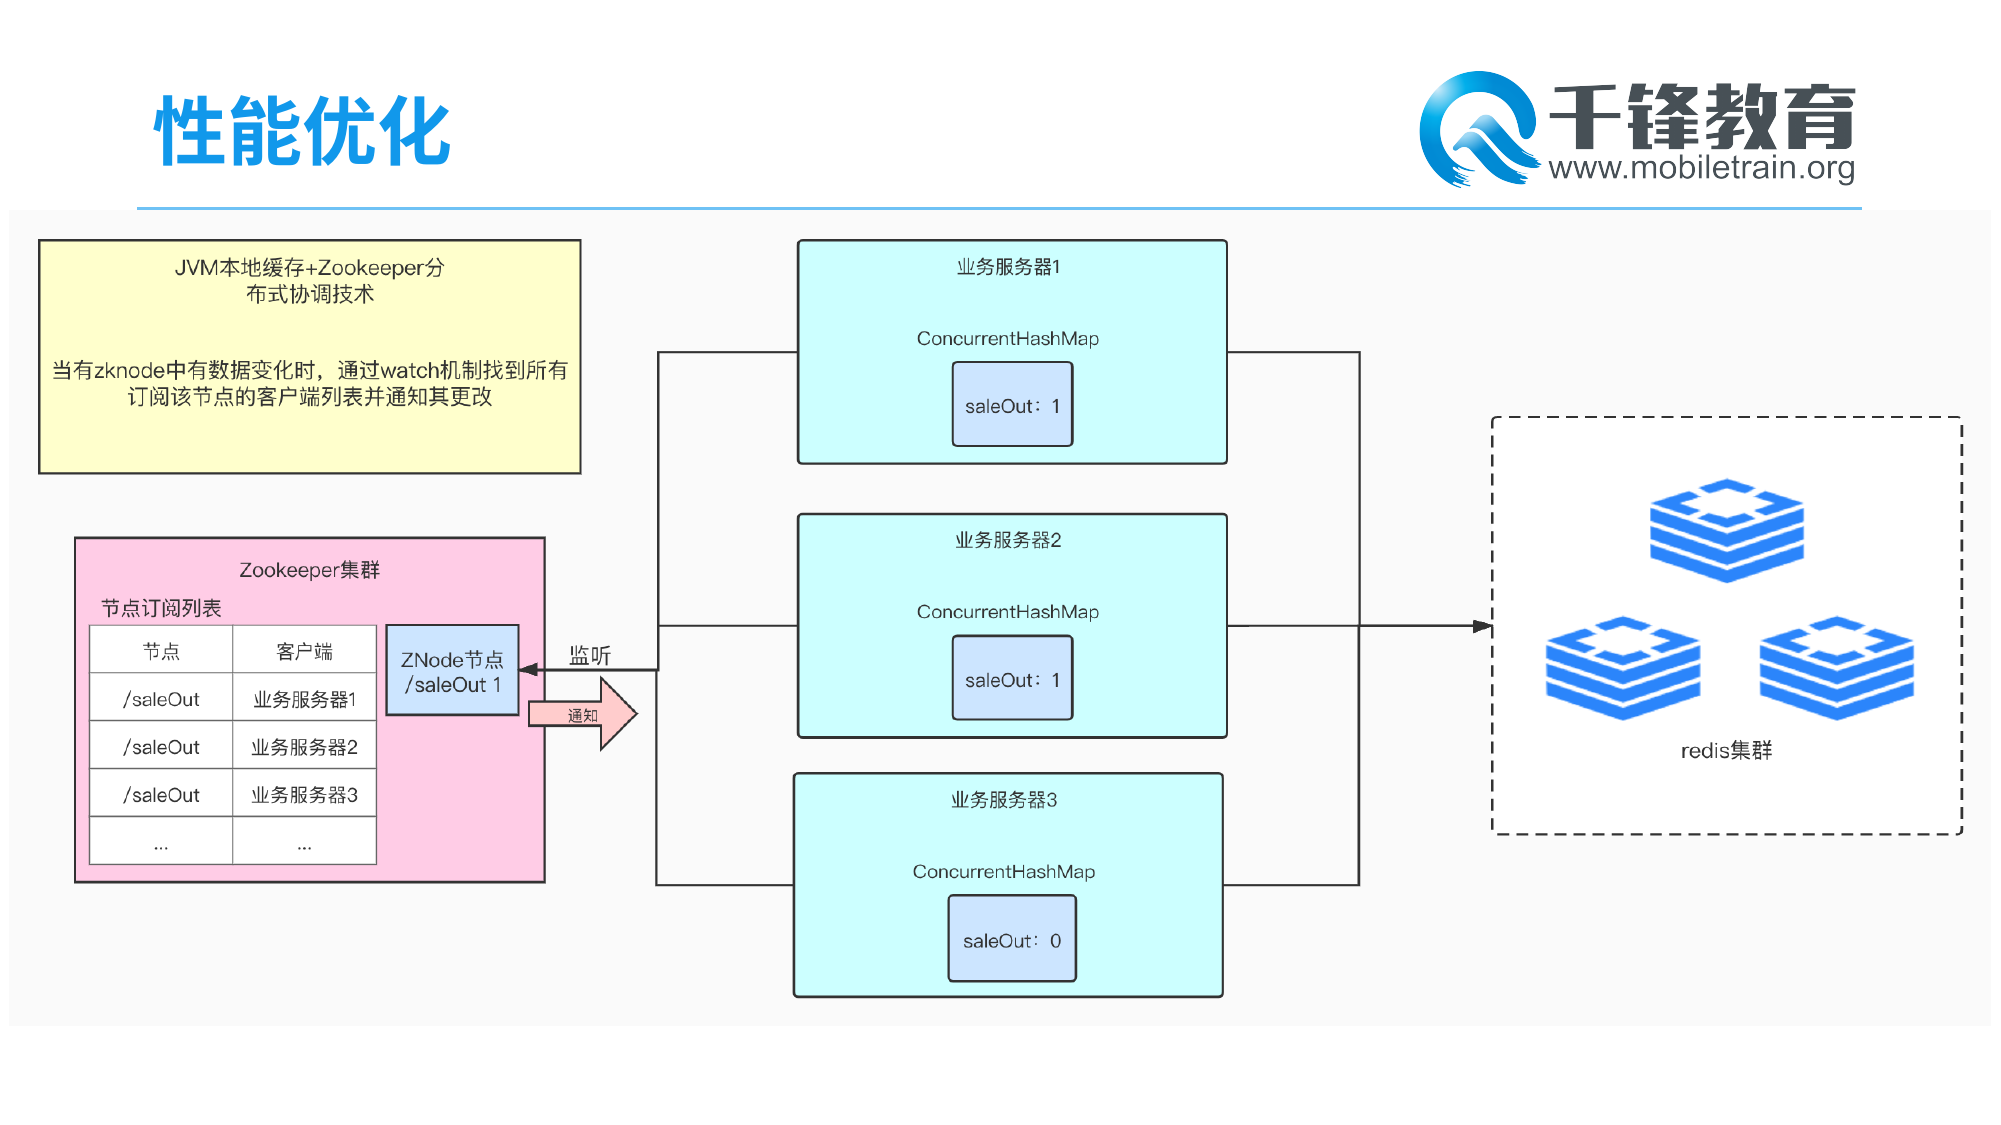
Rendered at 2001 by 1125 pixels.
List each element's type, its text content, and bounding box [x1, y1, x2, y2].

title 性能优化 [137, 59, 1863, 210]
picture [9, 210, 1991, 1026]
